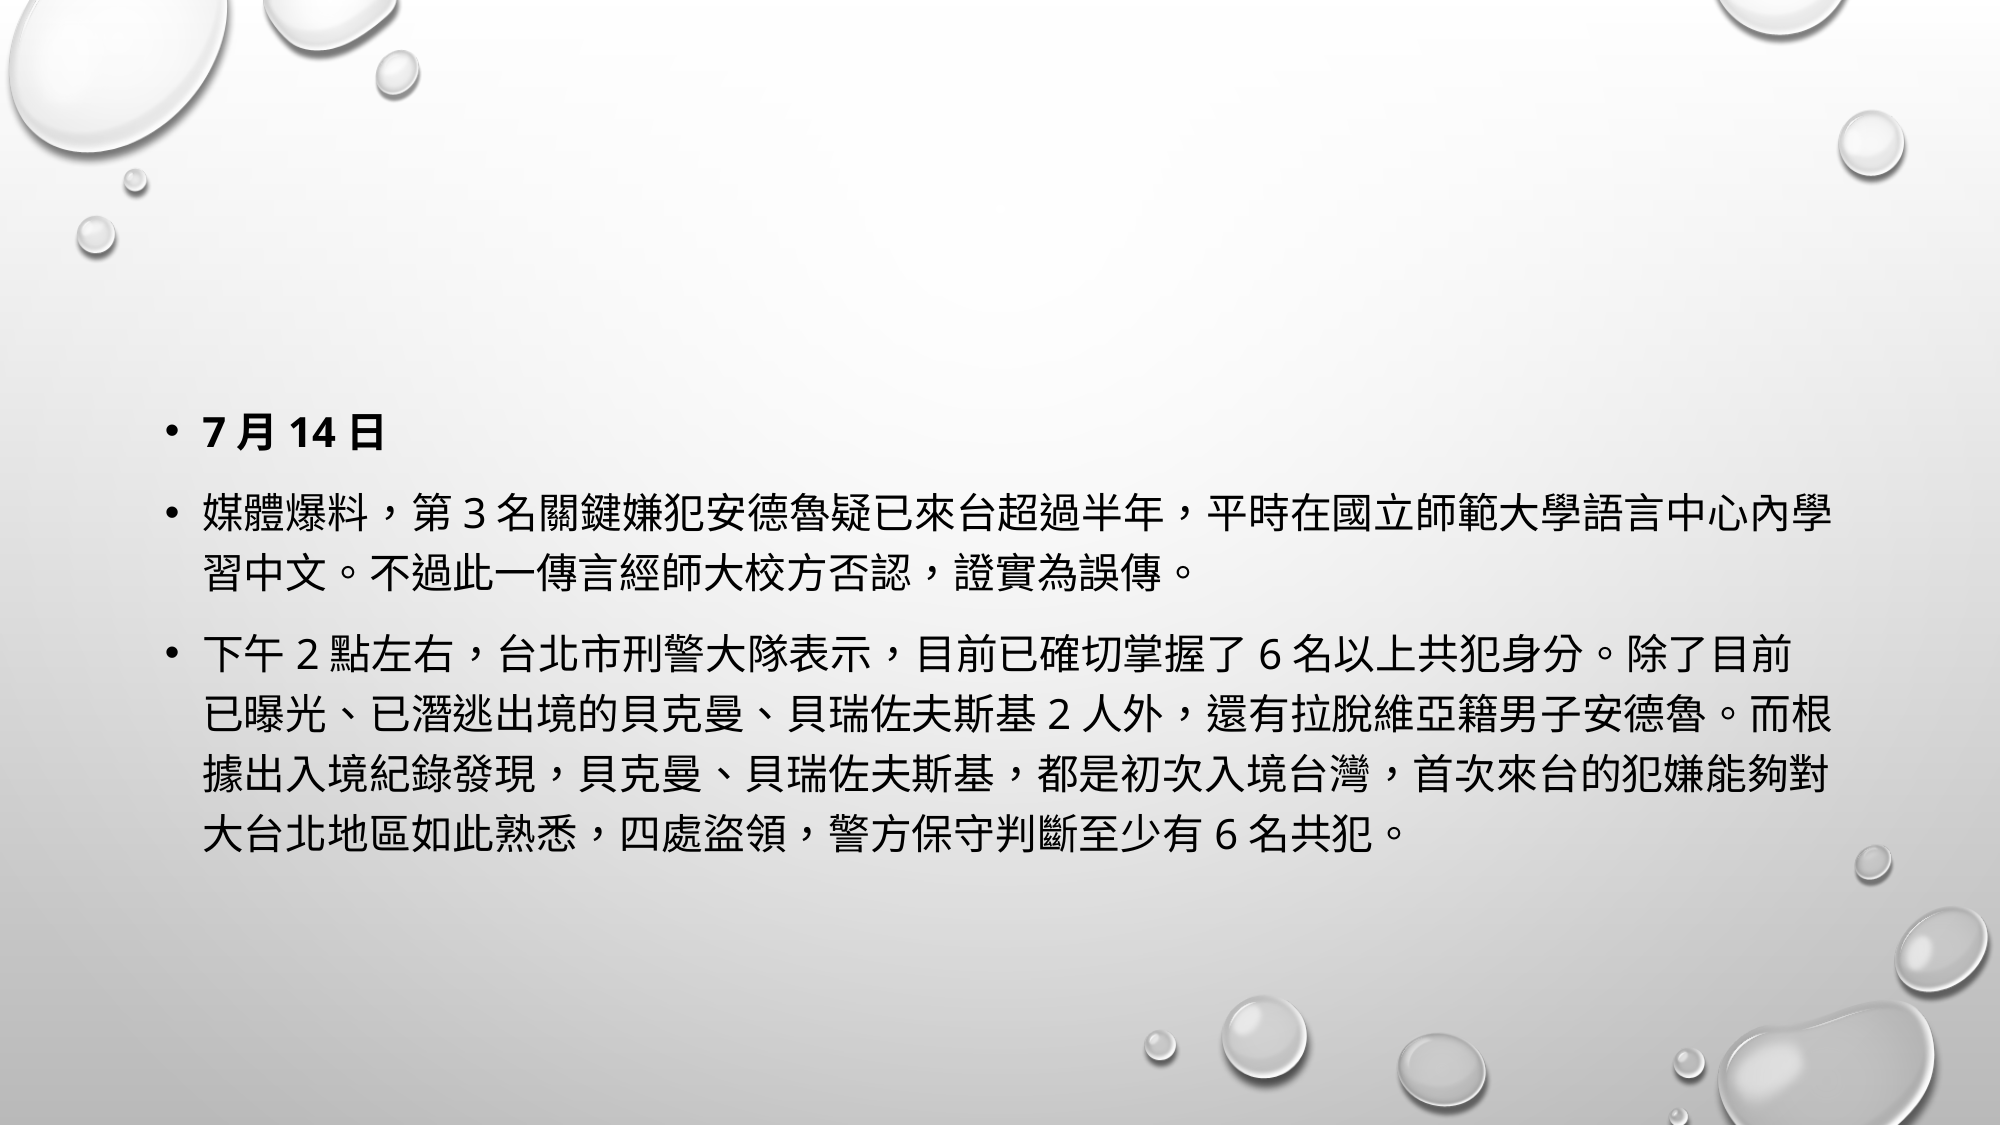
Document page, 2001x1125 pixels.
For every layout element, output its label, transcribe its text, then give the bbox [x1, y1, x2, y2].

list 7月14日 媒體爆料，第3名關鍵嫌犯安德魯疑已來台超過半年，平時在國立師範大學語言中心內學習中文。不過此一傳言經師大校方否認，證實為誤傳。 下午2點左右，台北市刑警大隊表示，目前已確切掌握了6名以上共犯身分。除了目前已曝光、已潛逃出境的貝克曼、貝瑞佐夫斯基2人外，還有拉脫維亞籍男子安德魯。而根據出入境紀錄發現，貝克曼、貝瑞佐夫斯基，都是初次入境台灣，首次來台的犯嫌能夠對大台北地區如此熟悉，四處盜領，警方保守判斷至少有6名共犯。 [149, 388, 1850, 950]
picture [0, 0, 2000, 1125]
